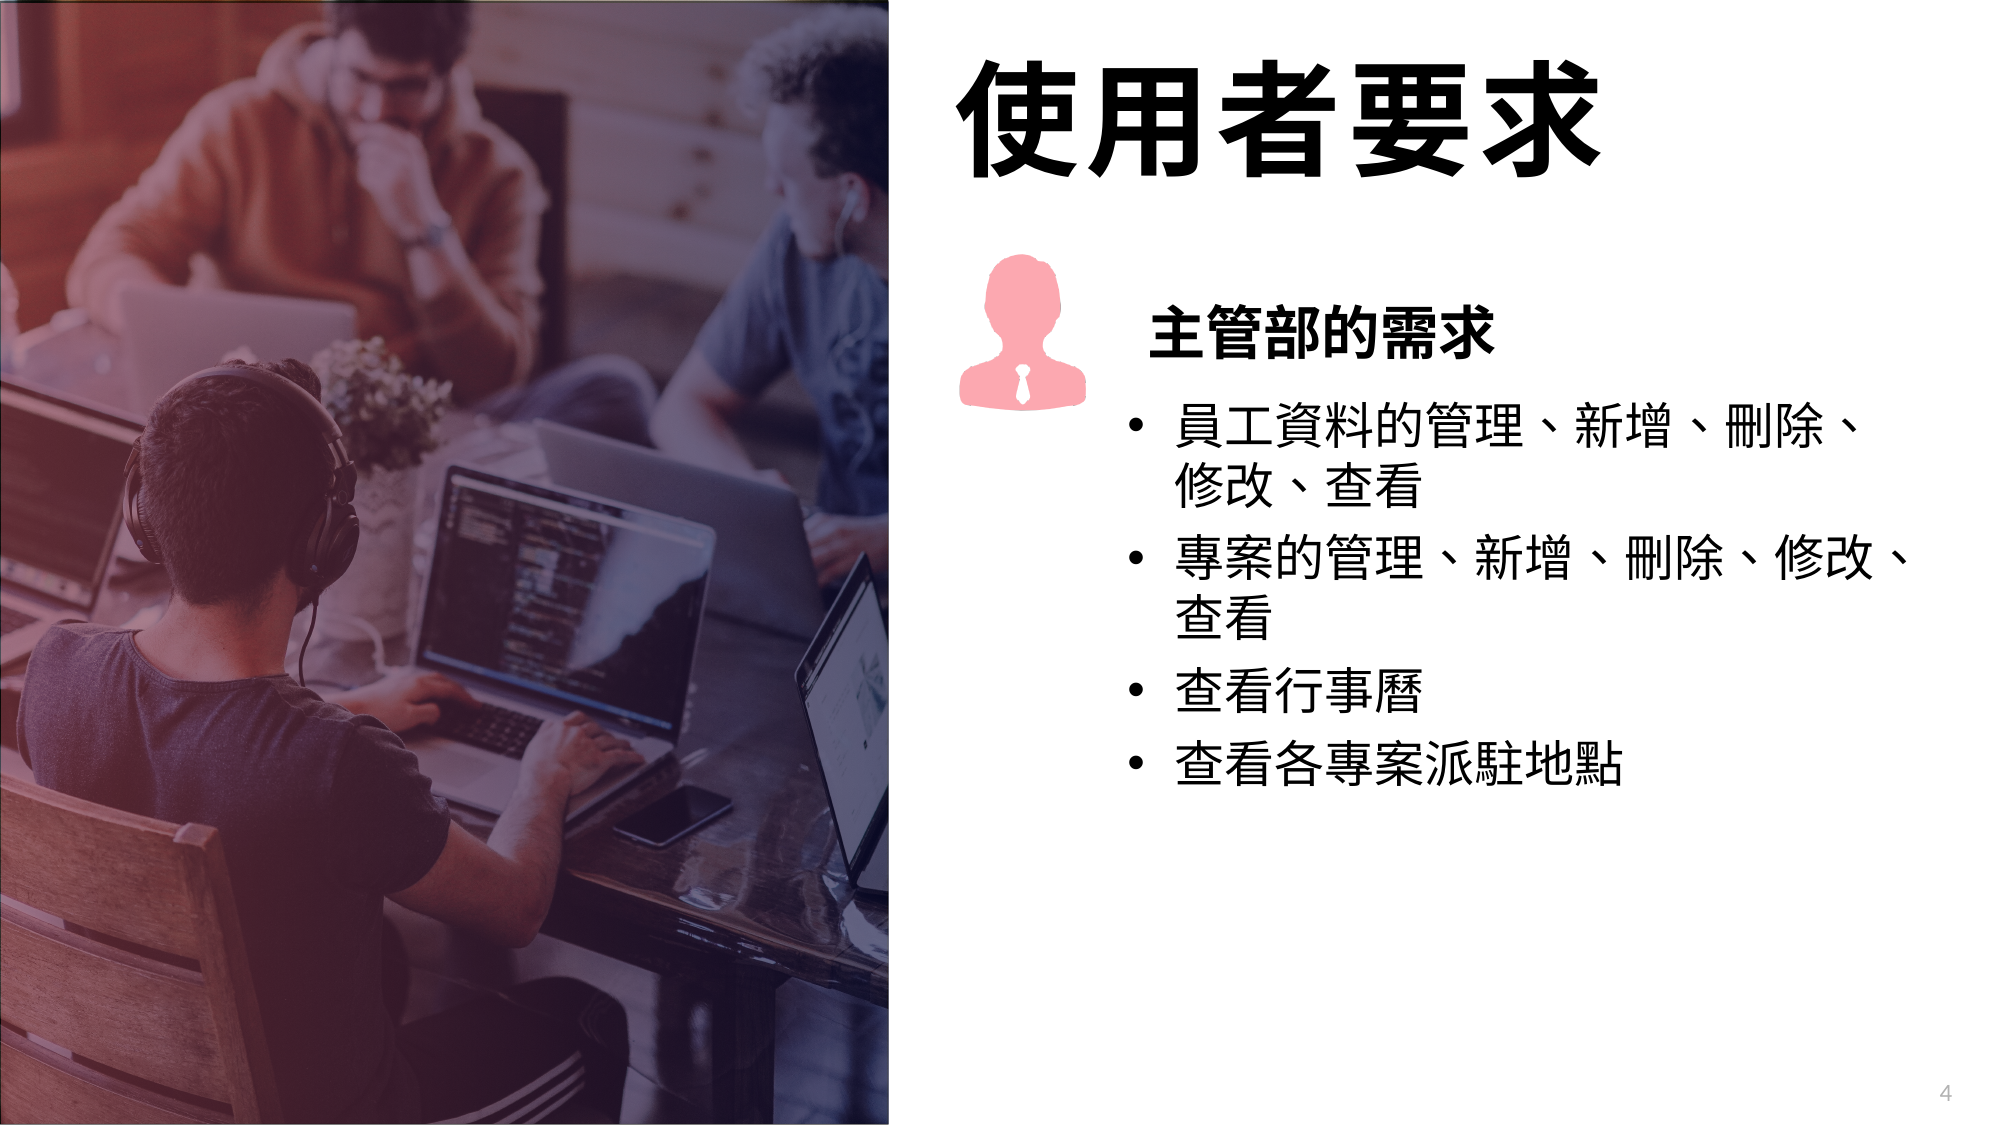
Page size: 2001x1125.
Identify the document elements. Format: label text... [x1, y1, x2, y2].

text_box 主管部的需求 [1132, 288, 1589, 374]
picture [0, 0, 889, 1125]
title 使用者要求 [939, 41, 1931, 191]
picture [939, 249, 1106, 416]
slide_number 4 [1894, 1061, 1968, 1121]
text_box 員工資料的管理、新增、刪除、修改、查看 專案的管理、新增、刪除、修改、查看 查看行事曆 查看各專案派駐地點 [1112, 387, 1931, 800]
